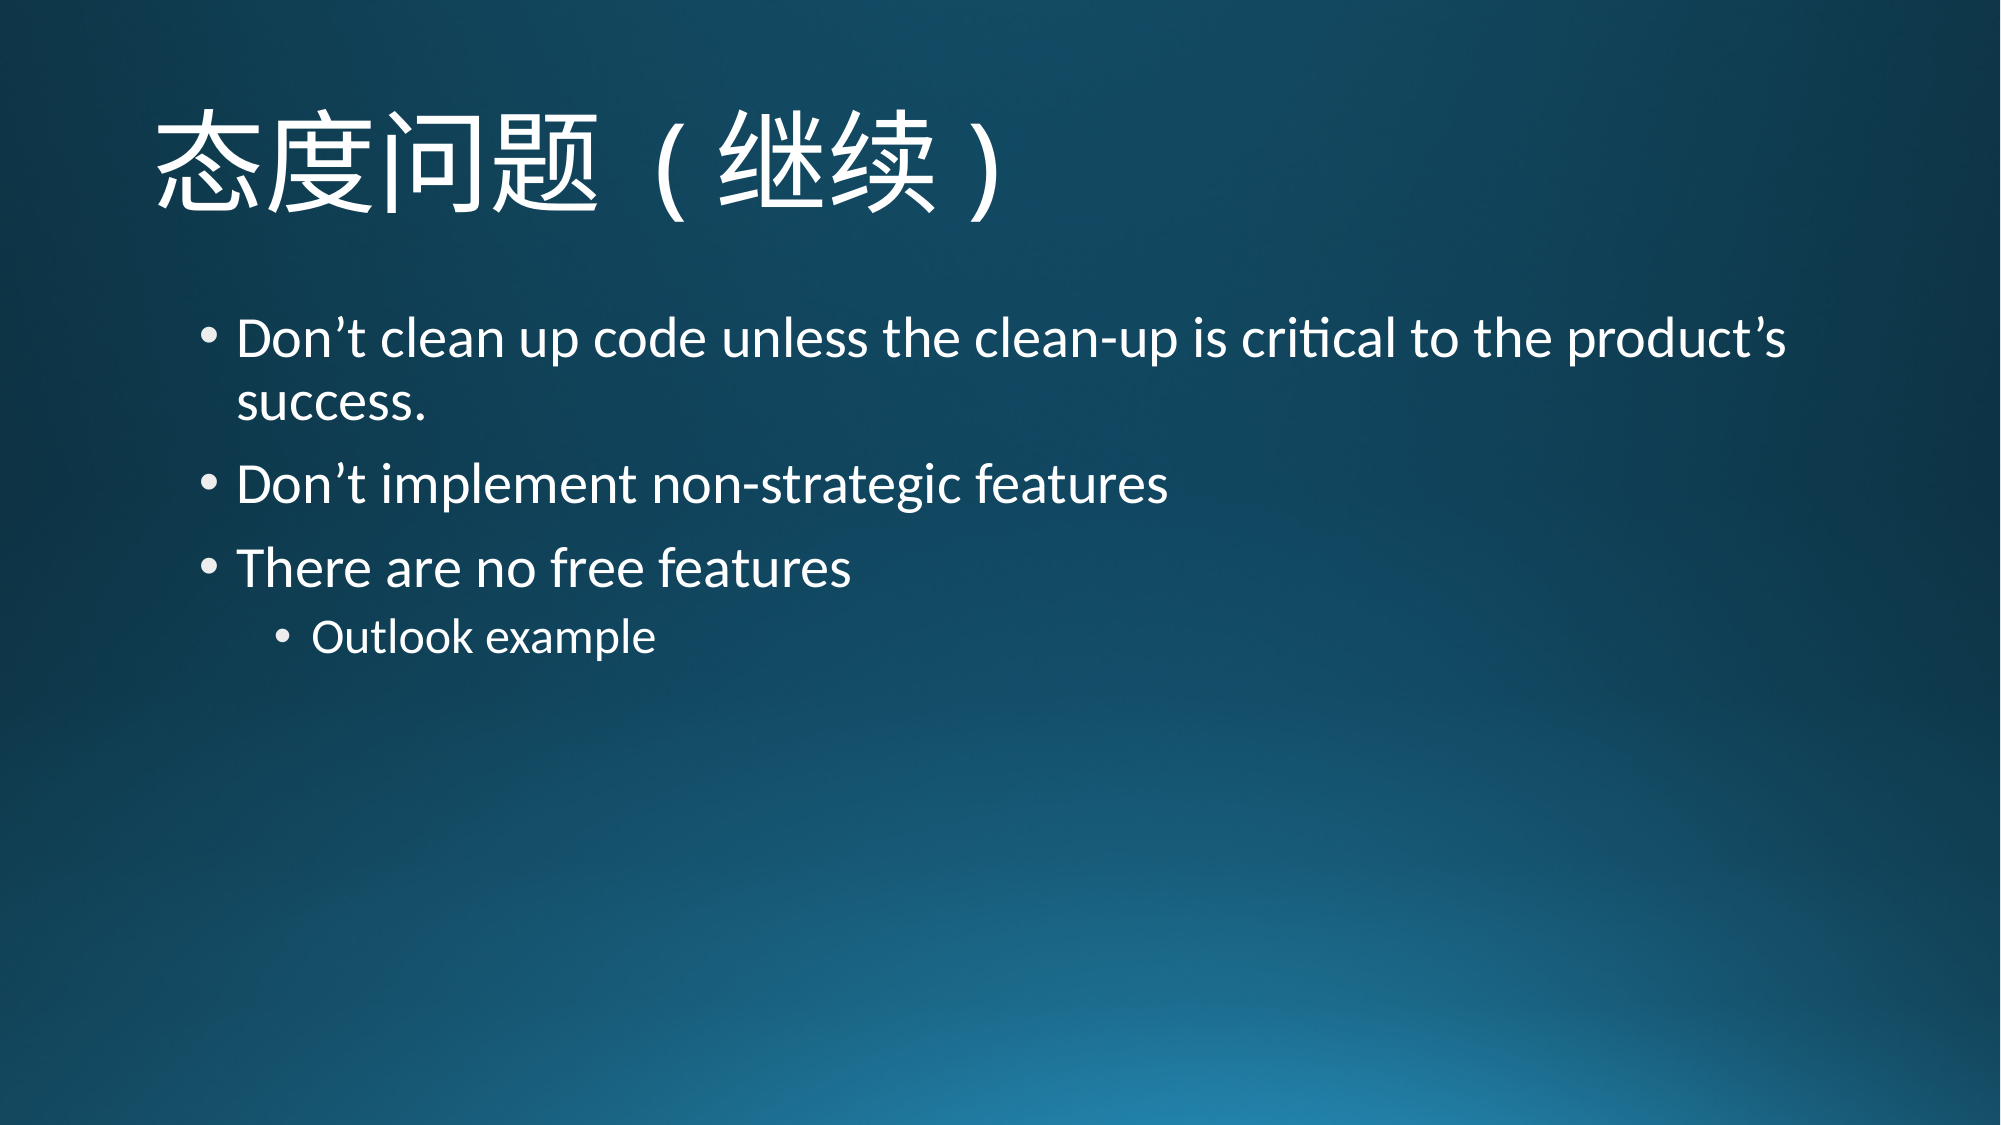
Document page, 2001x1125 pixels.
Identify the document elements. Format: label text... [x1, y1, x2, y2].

list Don’t clean up code unless the clean-up is critical to the product’s success. Don’t implement non-strategic features There are no free features Outlook example [183, 299, 1863, 1014]
picture [0, 0, 2001, 1125]
title 态度问题 (继续) [137, 59, 1863, 278]
